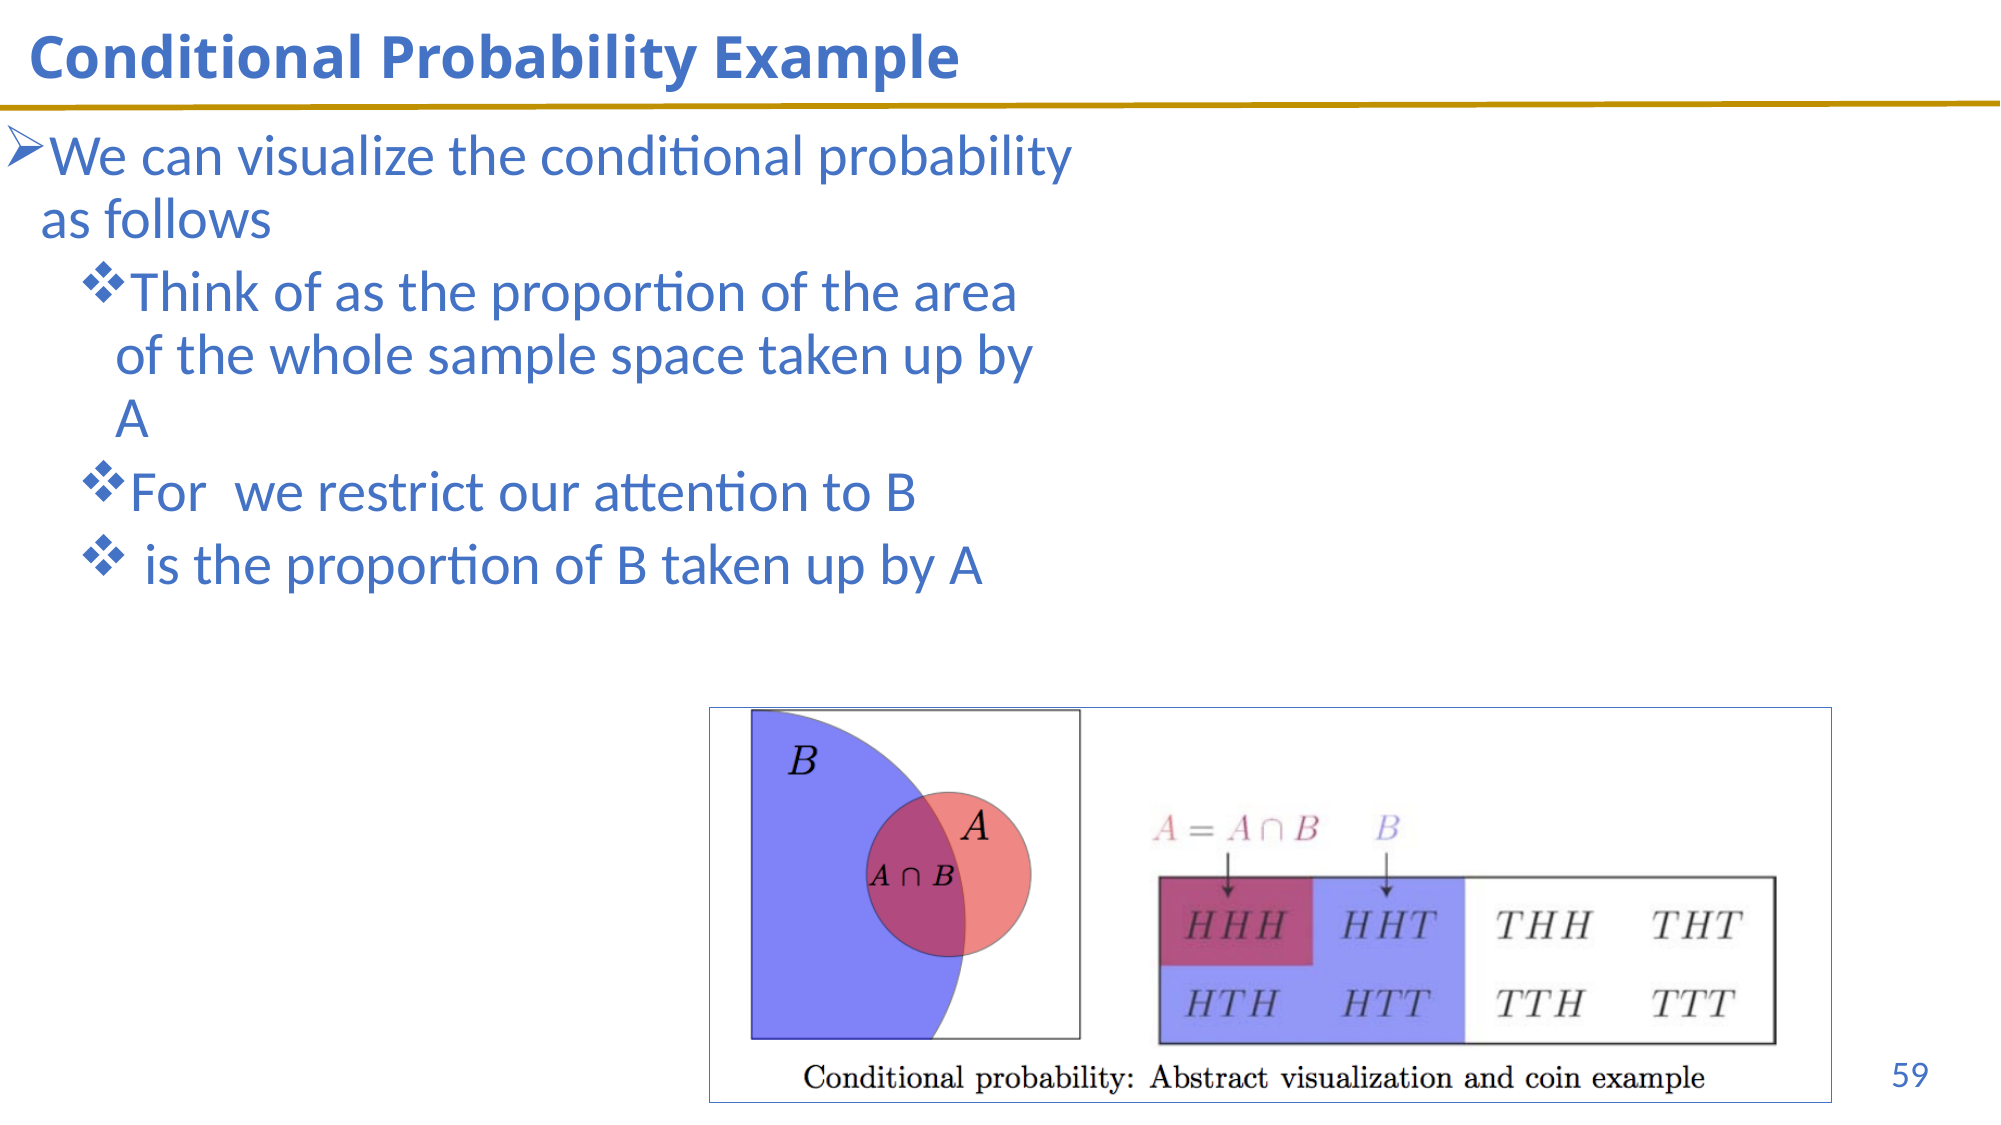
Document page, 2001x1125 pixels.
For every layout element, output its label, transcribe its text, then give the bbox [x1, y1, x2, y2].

title Conditional Probability Example [13, 0, 1739, 120]
picture [709, 707, 1832, 1103]
slide_number 59 [1832, 1042, 1944, 1103]
